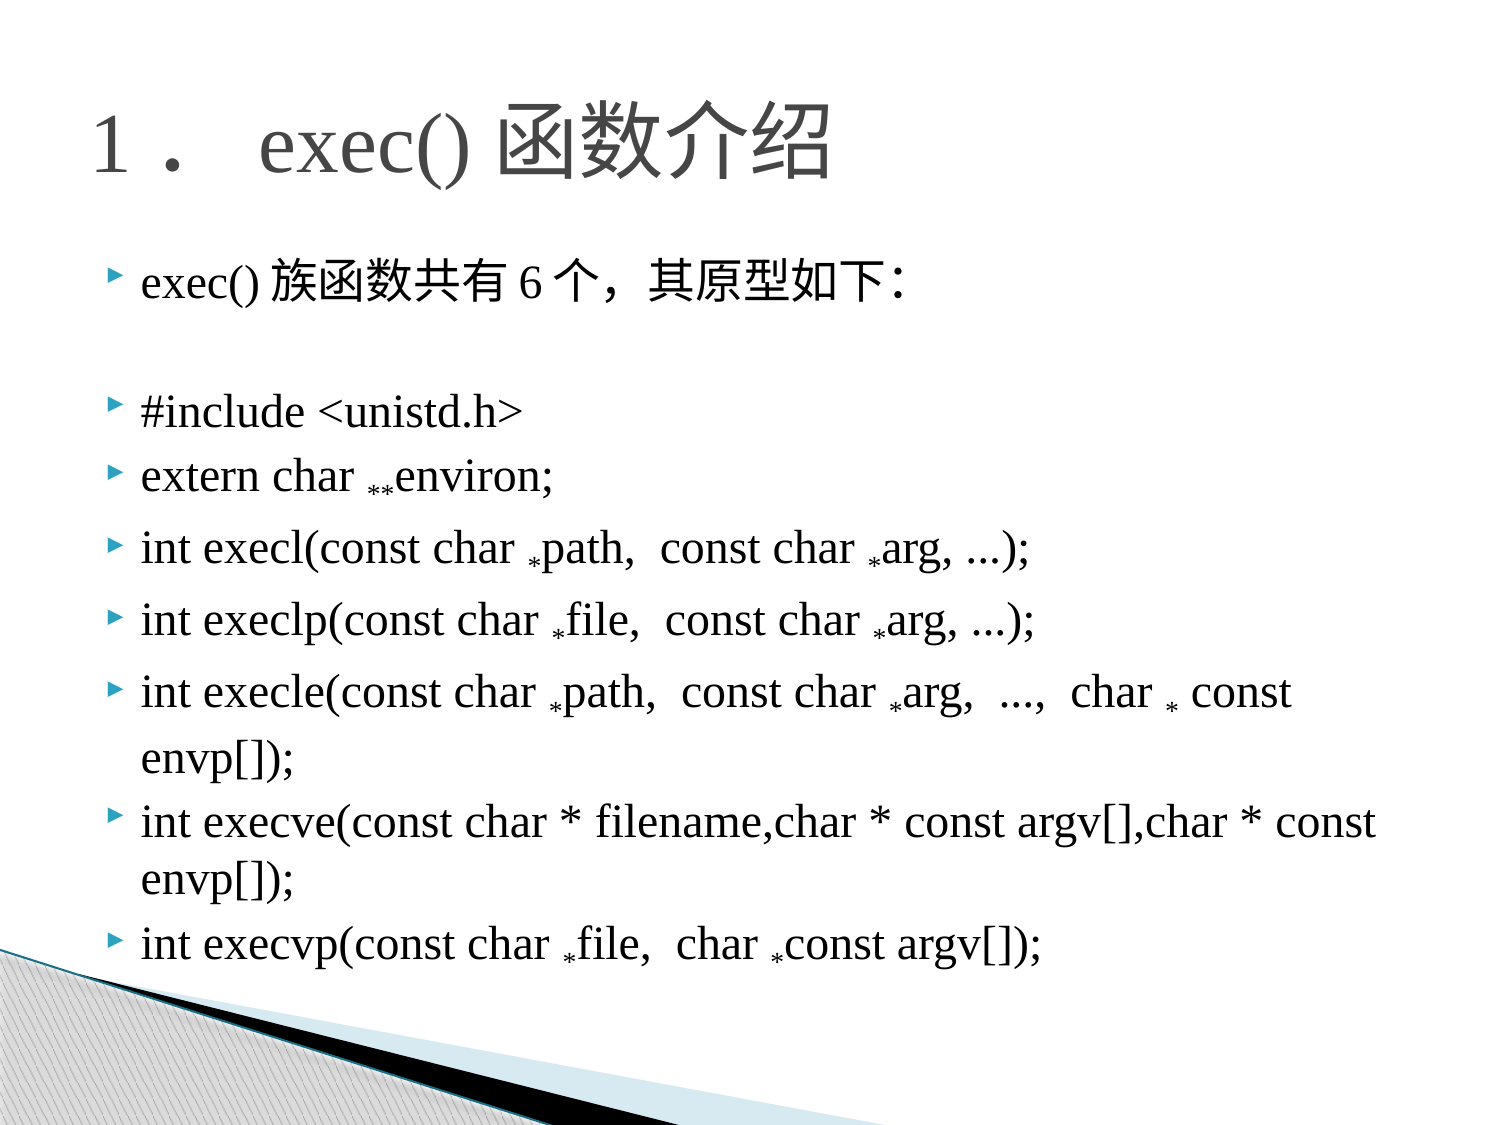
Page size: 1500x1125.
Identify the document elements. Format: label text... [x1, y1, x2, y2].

title 1．exec()函数介绍 [75, 45, 1425, 233]
list exec()族函数共有6个，其原型如下： #include <unistd.h> extern char **environ; int execl(const char *path, const char *arg, ...); int execlp(const char *file, const char *arg, ...); int execle(const char *path, const char *arg, ..., char * const envp[]); int execve(const char * filename,char * const argv[],char * const envp[]); int execvp(const char *file, char *const argv[]); [75, 243, 1425, 986]
